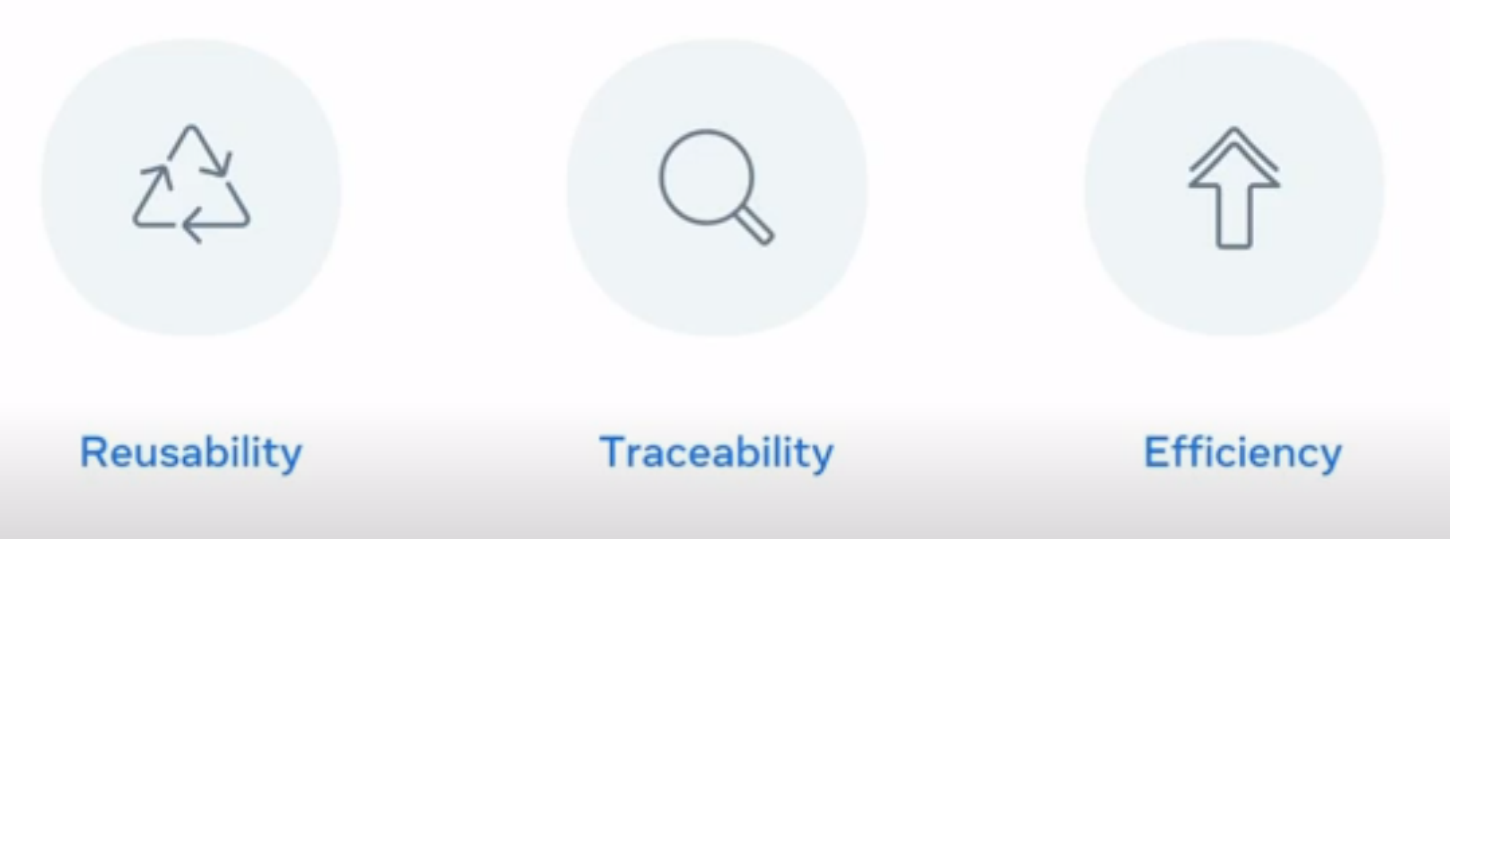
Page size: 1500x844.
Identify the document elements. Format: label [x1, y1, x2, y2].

picture [0, 0, 1451, 539]
